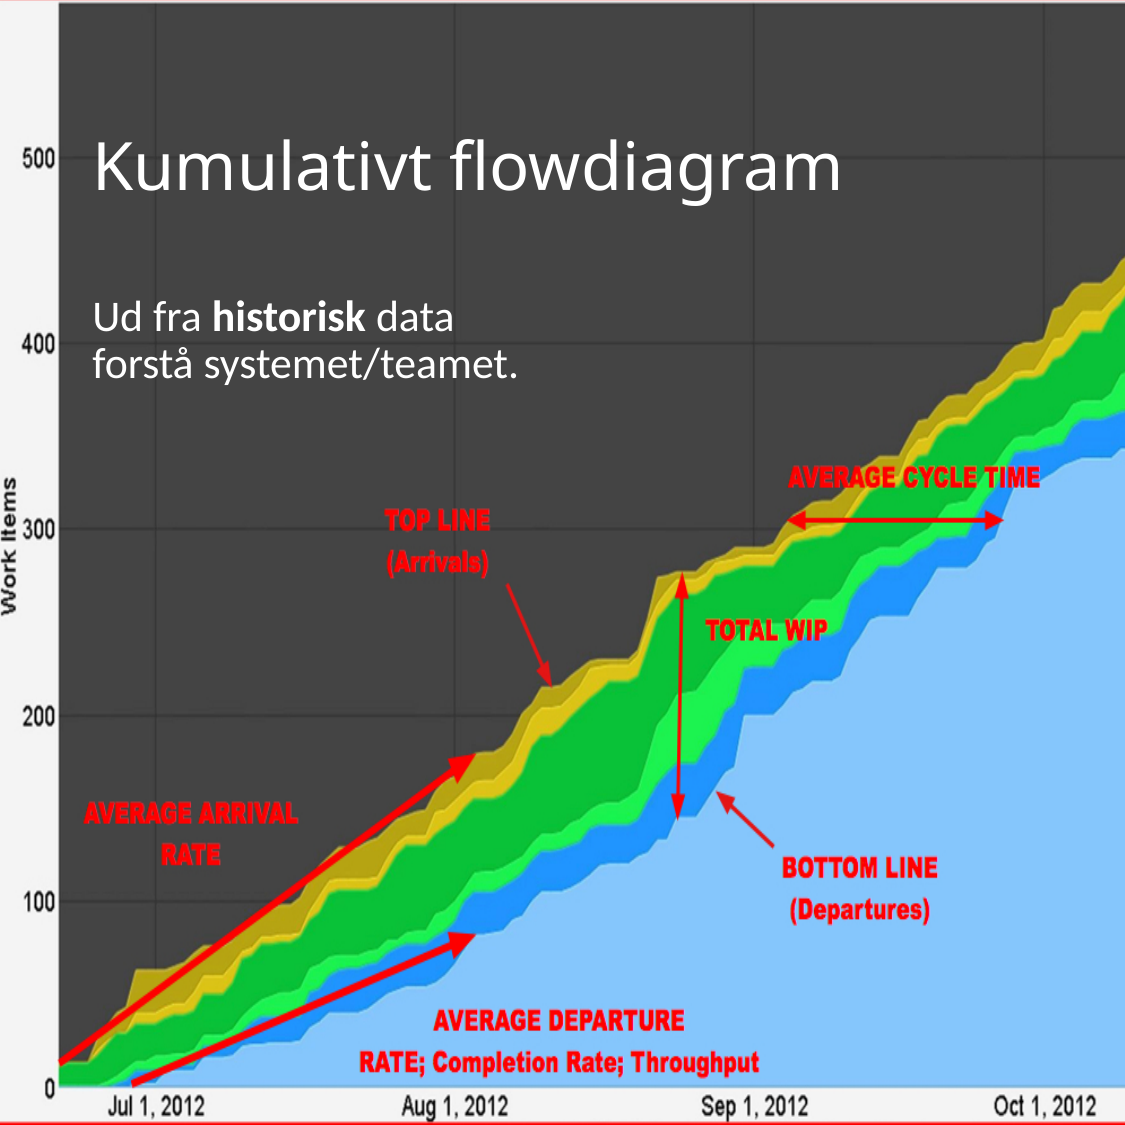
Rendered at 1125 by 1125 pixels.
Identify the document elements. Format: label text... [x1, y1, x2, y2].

title Kumulativt flowdiagram [77, 59, 1048, 278]
list Ud fra historisk data forstå systemet/teamet. [77, 286, 547, 430]
picture [0, 0, 1125, 1125]
